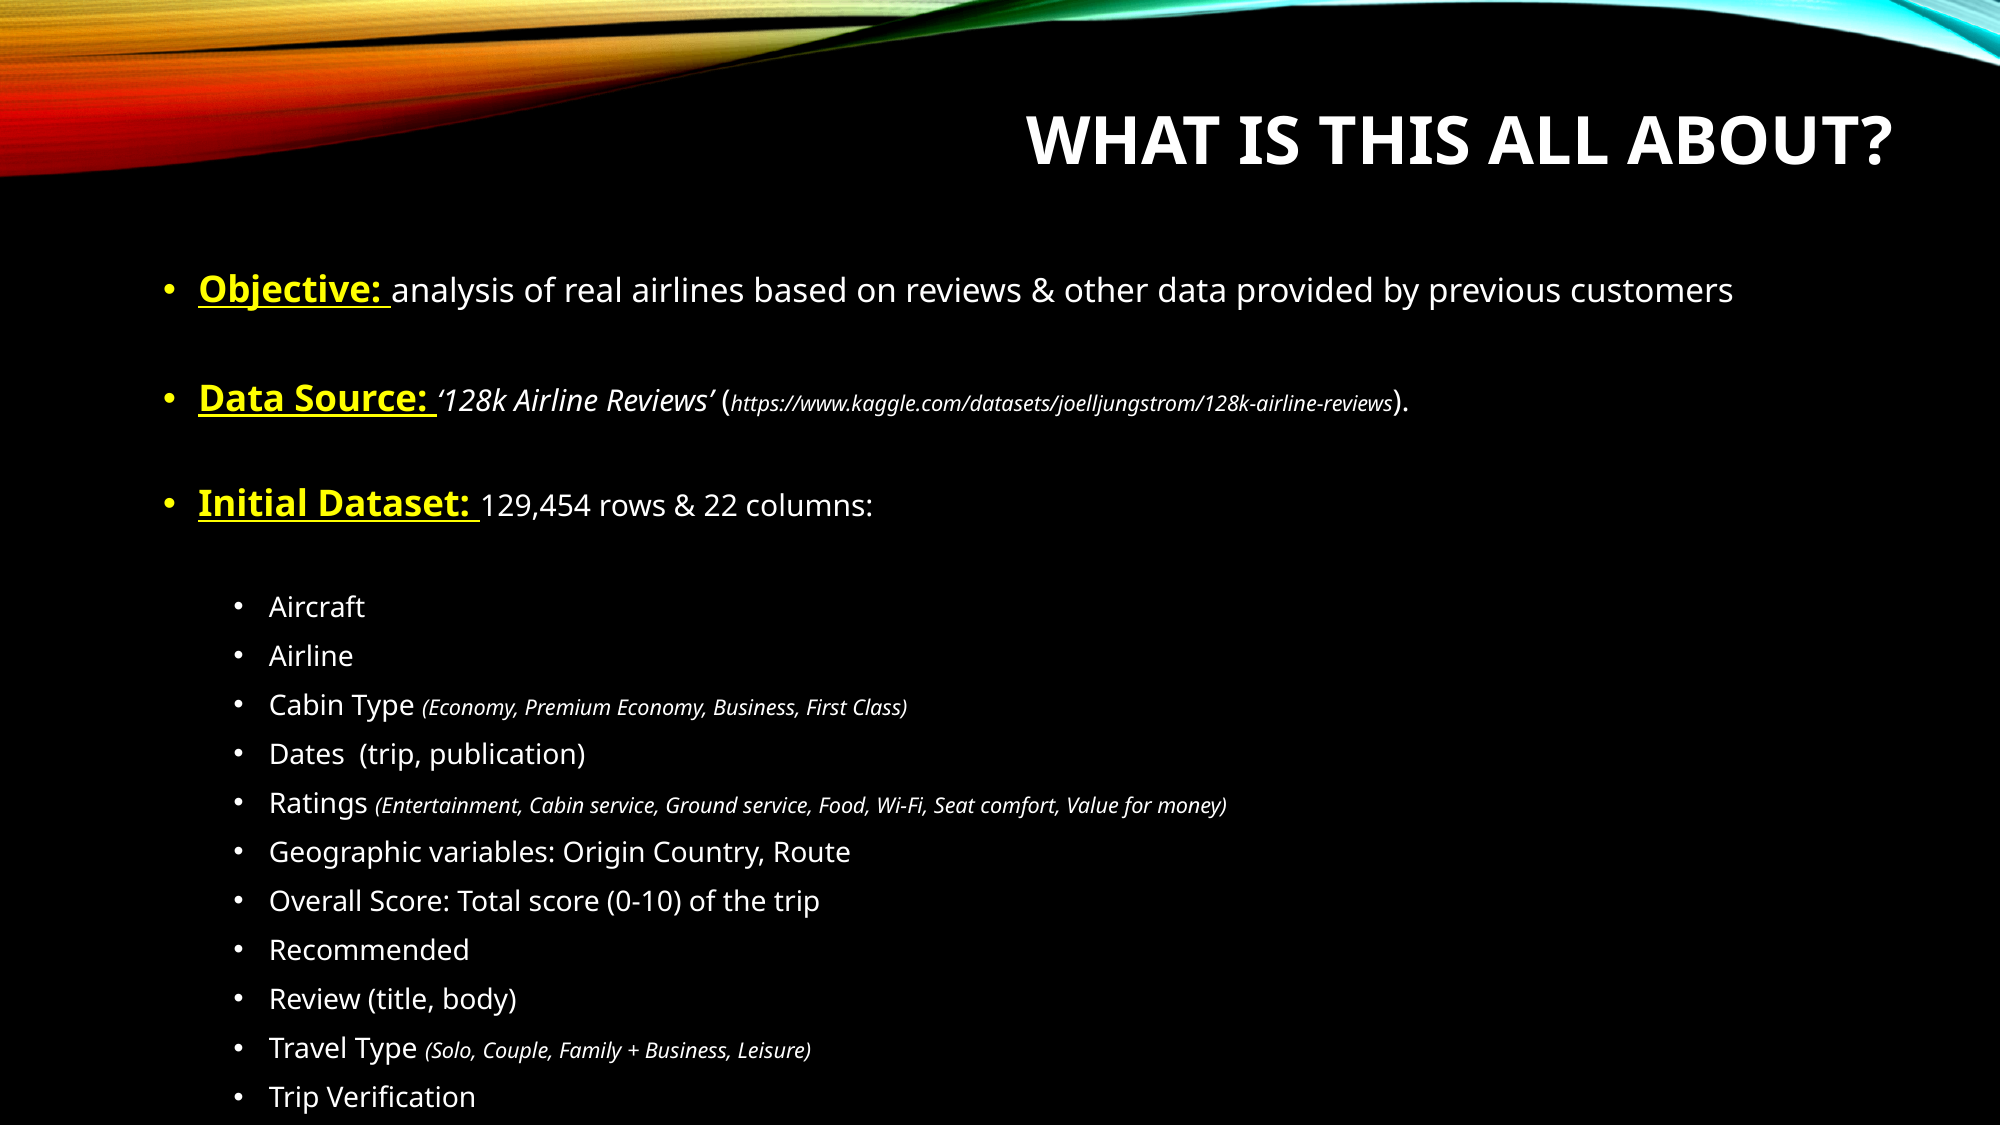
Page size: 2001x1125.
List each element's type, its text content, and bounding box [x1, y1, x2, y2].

picture [0, 0, 2000, 178]
title What is this ALL about? [862, 81, 1909, 204]
list Objective: analysis of real airlines based on reviews & other data provided by previous customers Data Source: ‘128k Airline Reviews’ (https://www.kaggle.com/datasets/joelljungstrom/128k-airline-reviews). Initial Dataset: 129,454 rows & 22 columns: Aircraft Airline Cabin Type (Economy, Premium Economy, Business, First Class) Dates (trip, publication) Ratings (Entertainment, Cabin service, Ground service, Food, Wi-Fi, Seat comfort, Value for money) Geographic variables: Origin Country, Route Overall Score: Total score (0-10) of the trip Recommended Review (title, body) Travel Type (Solo, Couple, Family + Business, Leisure) Trip Verification [148, 263, 1917, 1125]
